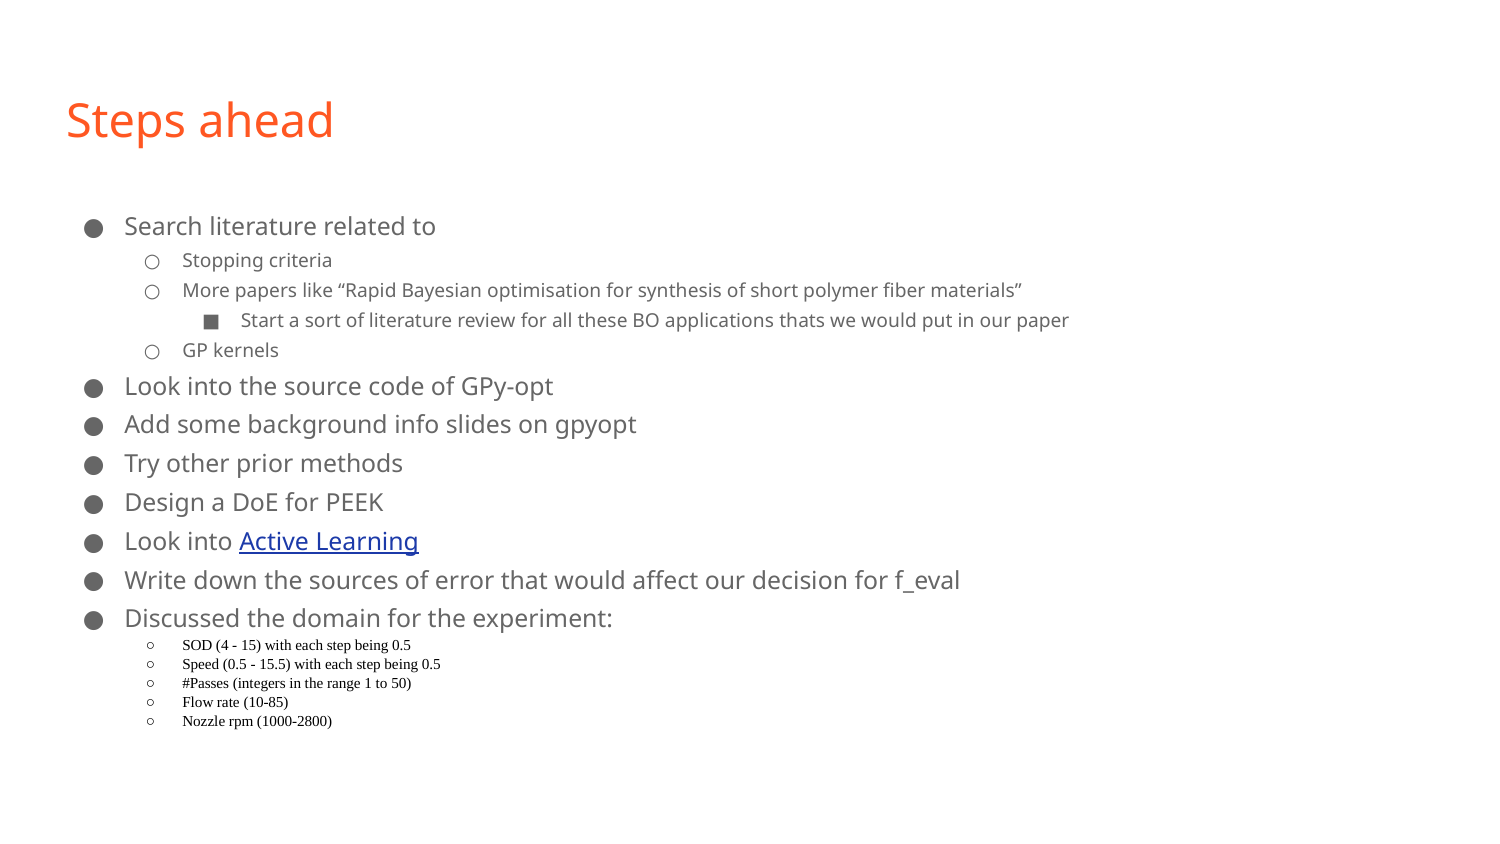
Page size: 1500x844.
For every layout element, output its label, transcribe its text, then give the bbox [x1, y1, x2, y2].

list Search literature related to Stopping criteria More papers like “Rapid Bayesian optimisation for synthesis of short polymer fiber materials” Start a sort of literature review for all these BO applications thats we would put in our paper GP kernels Look into the source code of GPy-opt Add some background info slides on gpyopt Try other prior methods Design a DoE for PEEK Look into Active Learning Write down the sources of error that would affect our decision for f_eval Discussed the domain for the experiment: SOD (4 - 15) with each step being 0.5 Speed (0.5 - 15.5) with each step being 0.5 #Passes (integers in the range 1 to 50) Flow rate (10-85) Nozzle rpm (1000-2800) [51, 189, 1449, 750]
title Steps ahead [51, 72, 1449, 167]
